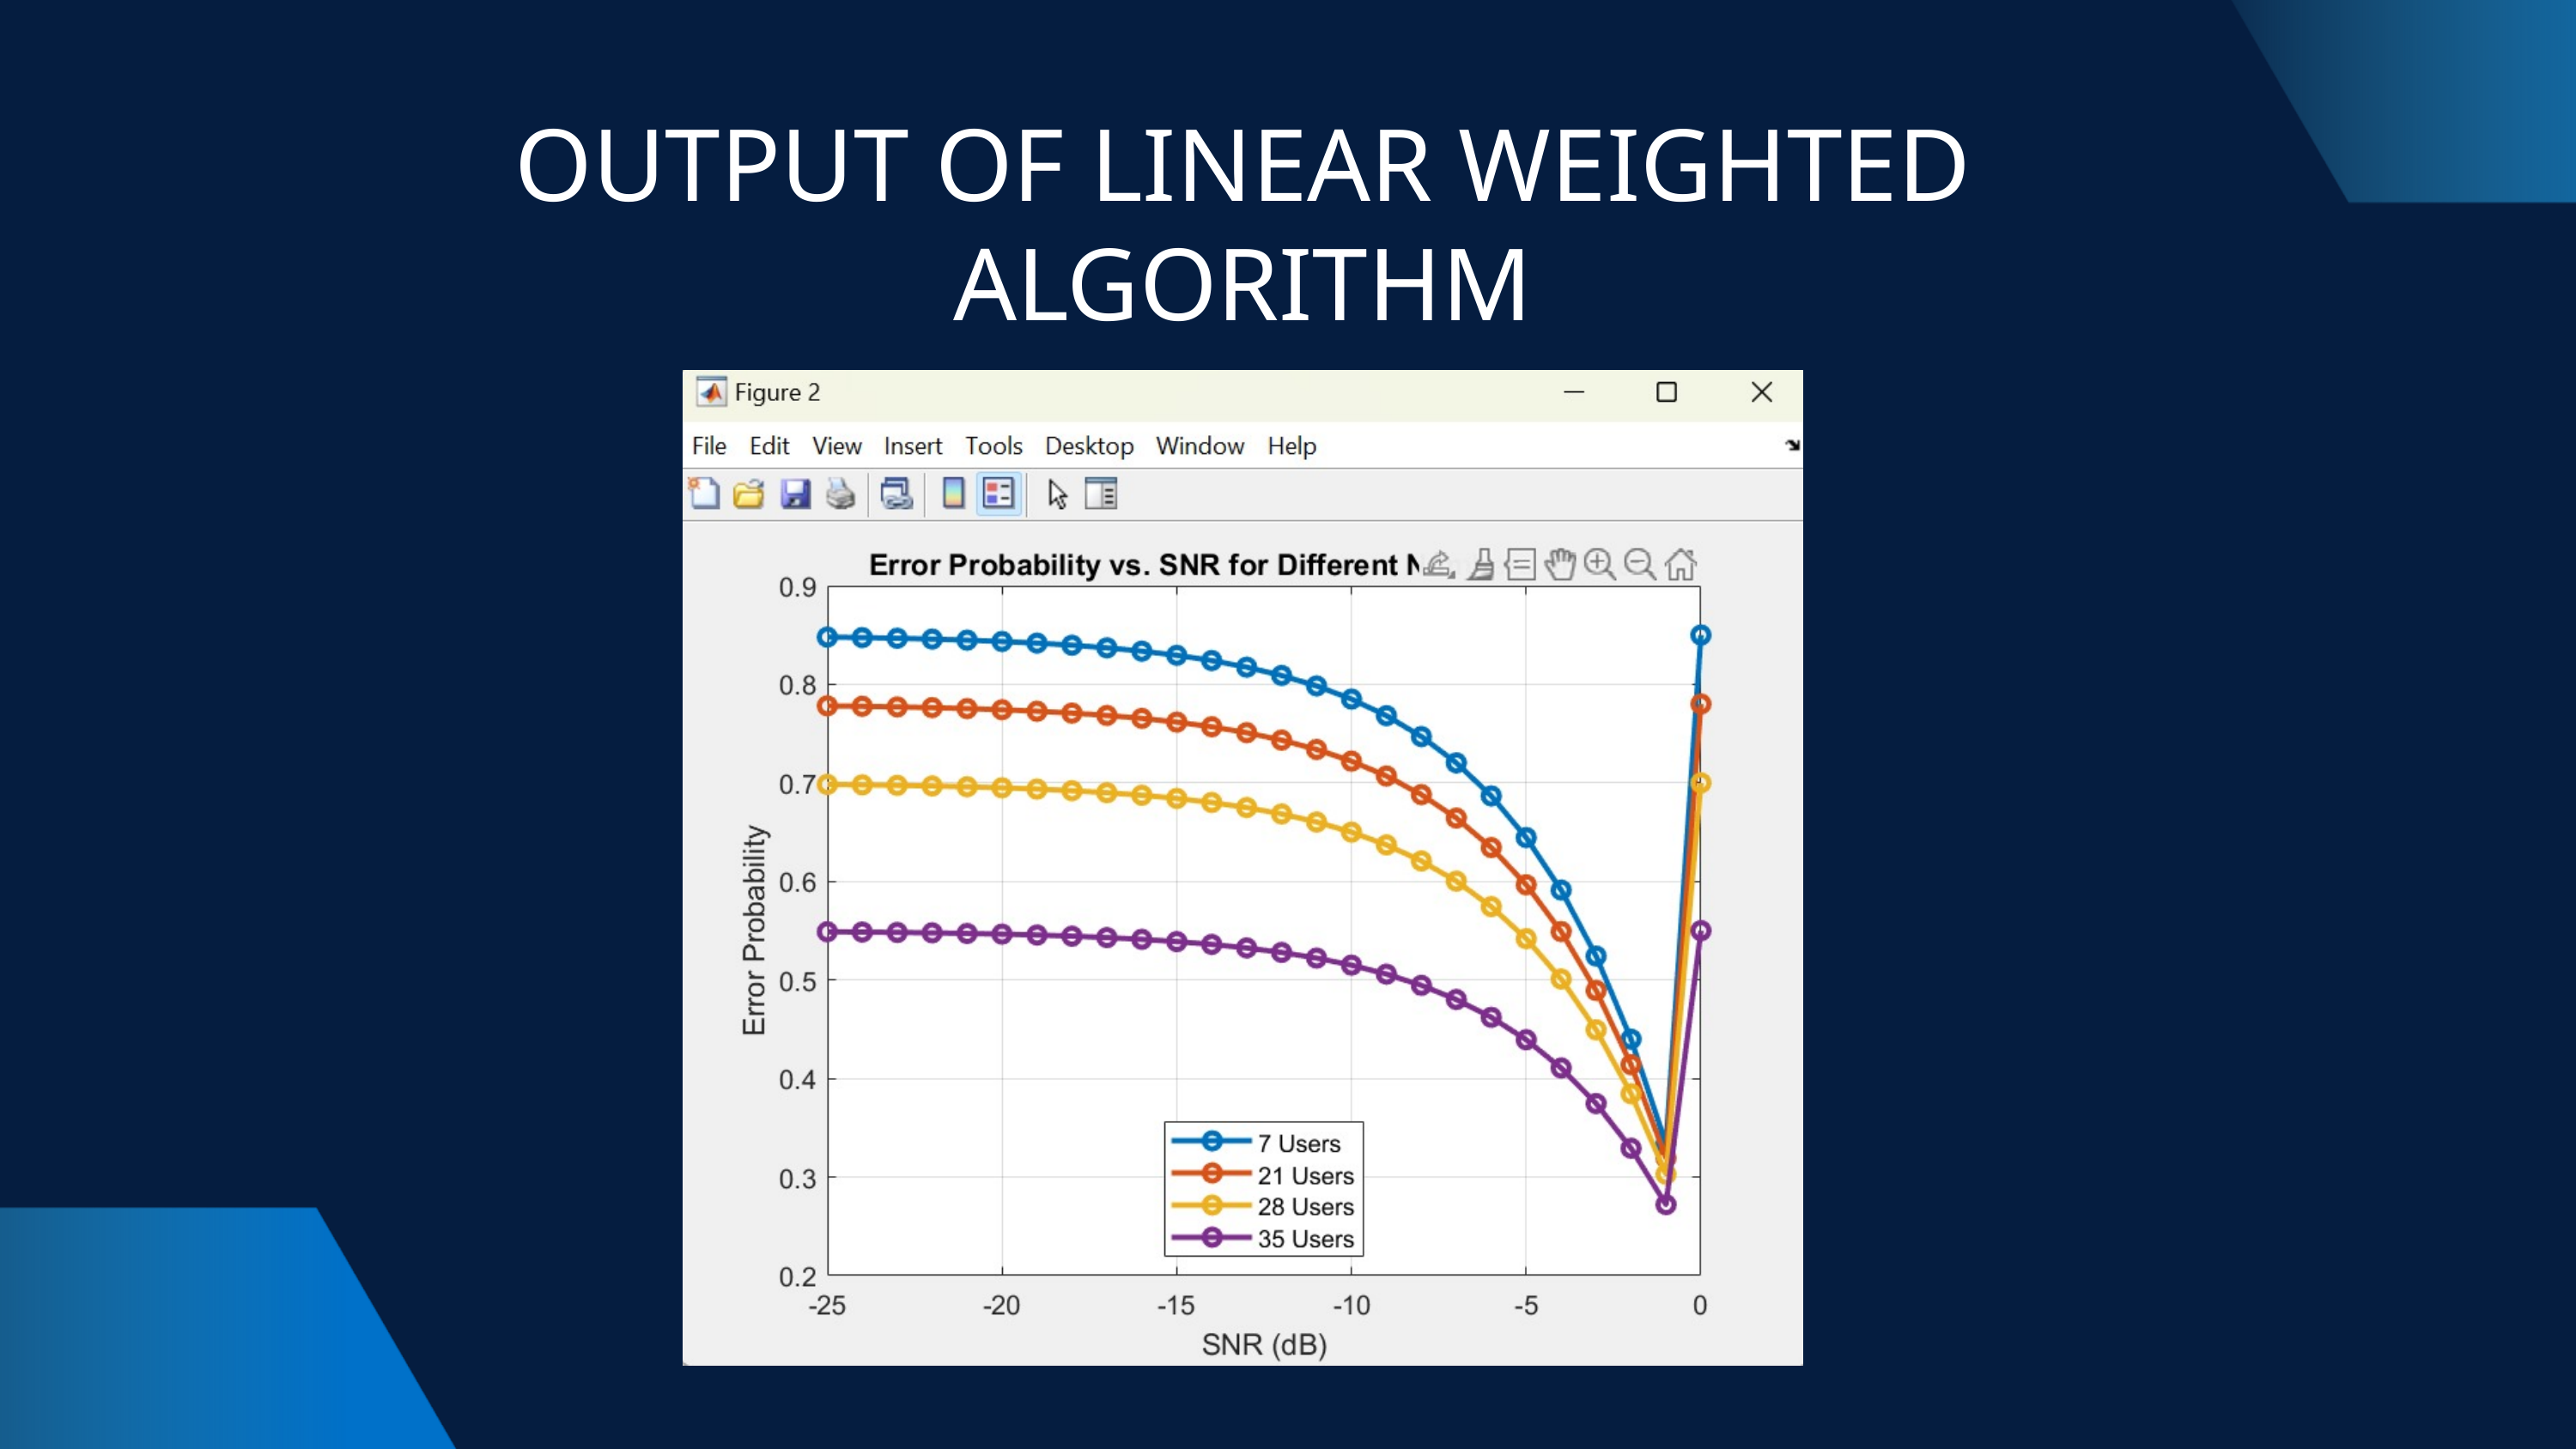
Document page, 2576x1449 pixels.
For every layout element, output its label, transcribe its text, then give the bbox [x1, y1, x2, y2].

text_box [0, 1207, 544, 1449]
text_box [2121, 0, 2576, 203]
text_box OUTPUT OF LINEAR WEIGHTED ALGORITHM [405, 101, 2081, 342]
picture [683, 369, 1804, 1366]
